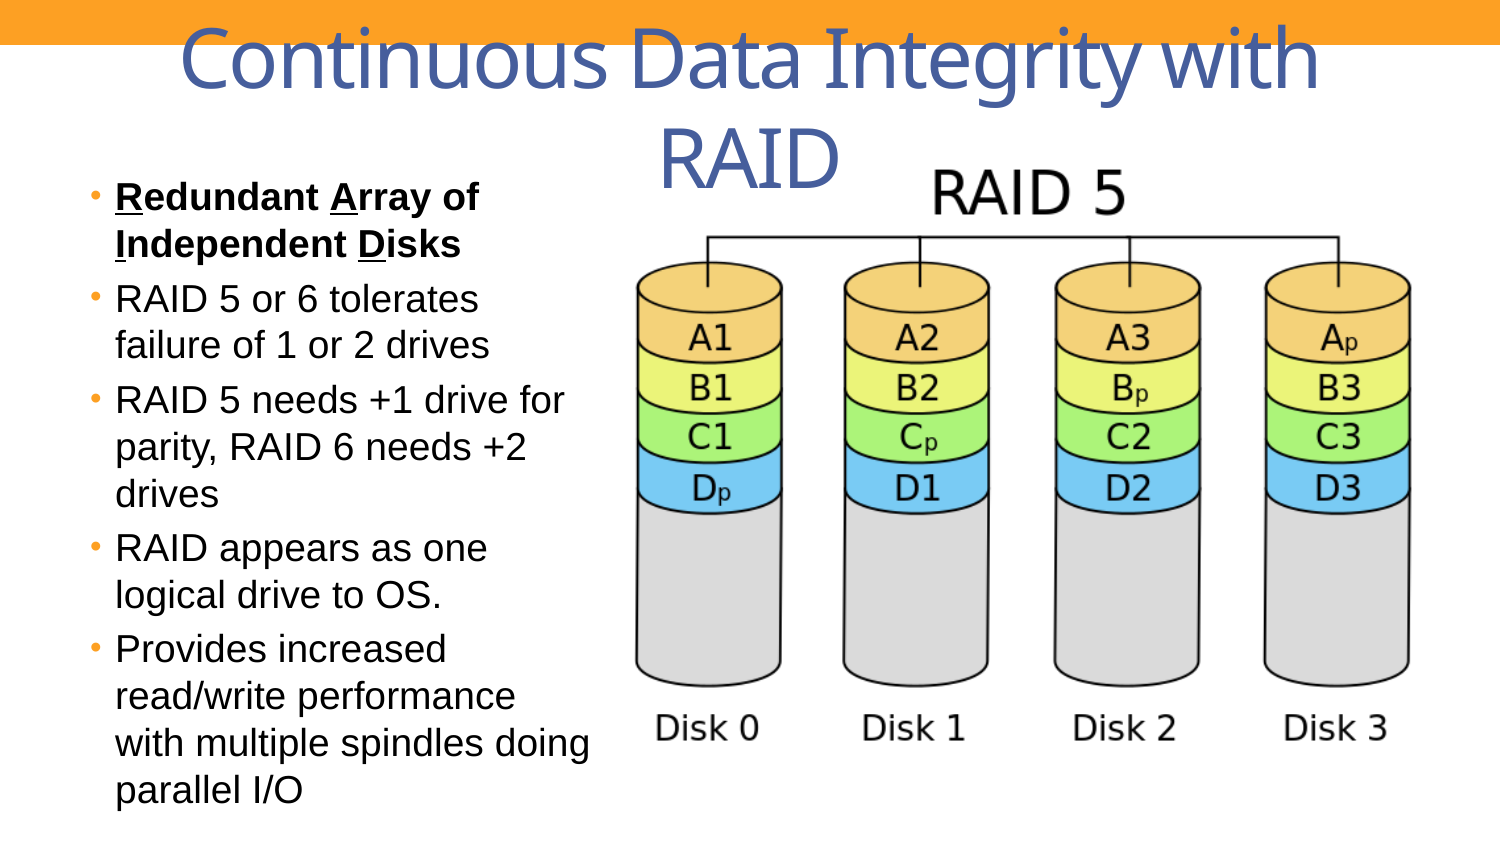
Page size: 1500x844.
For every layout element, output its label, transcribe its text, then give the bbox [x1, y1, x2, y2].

list Redundant Array of Independent Disks RAID 5 or 6 tolerates failure of 1 or 2 drives RAID 5 needs +1 drive for parity, RAID 6 needs +2 drives RAID appears as one logical drive to OS. Provides increased read/write performance with multiple spindles doing parallel I/O [75, 164, 609, 824]
title Continuous Data Integrity with RAID [75, 43, 1425, 164]
picture [608, 149, 1452, 775]
